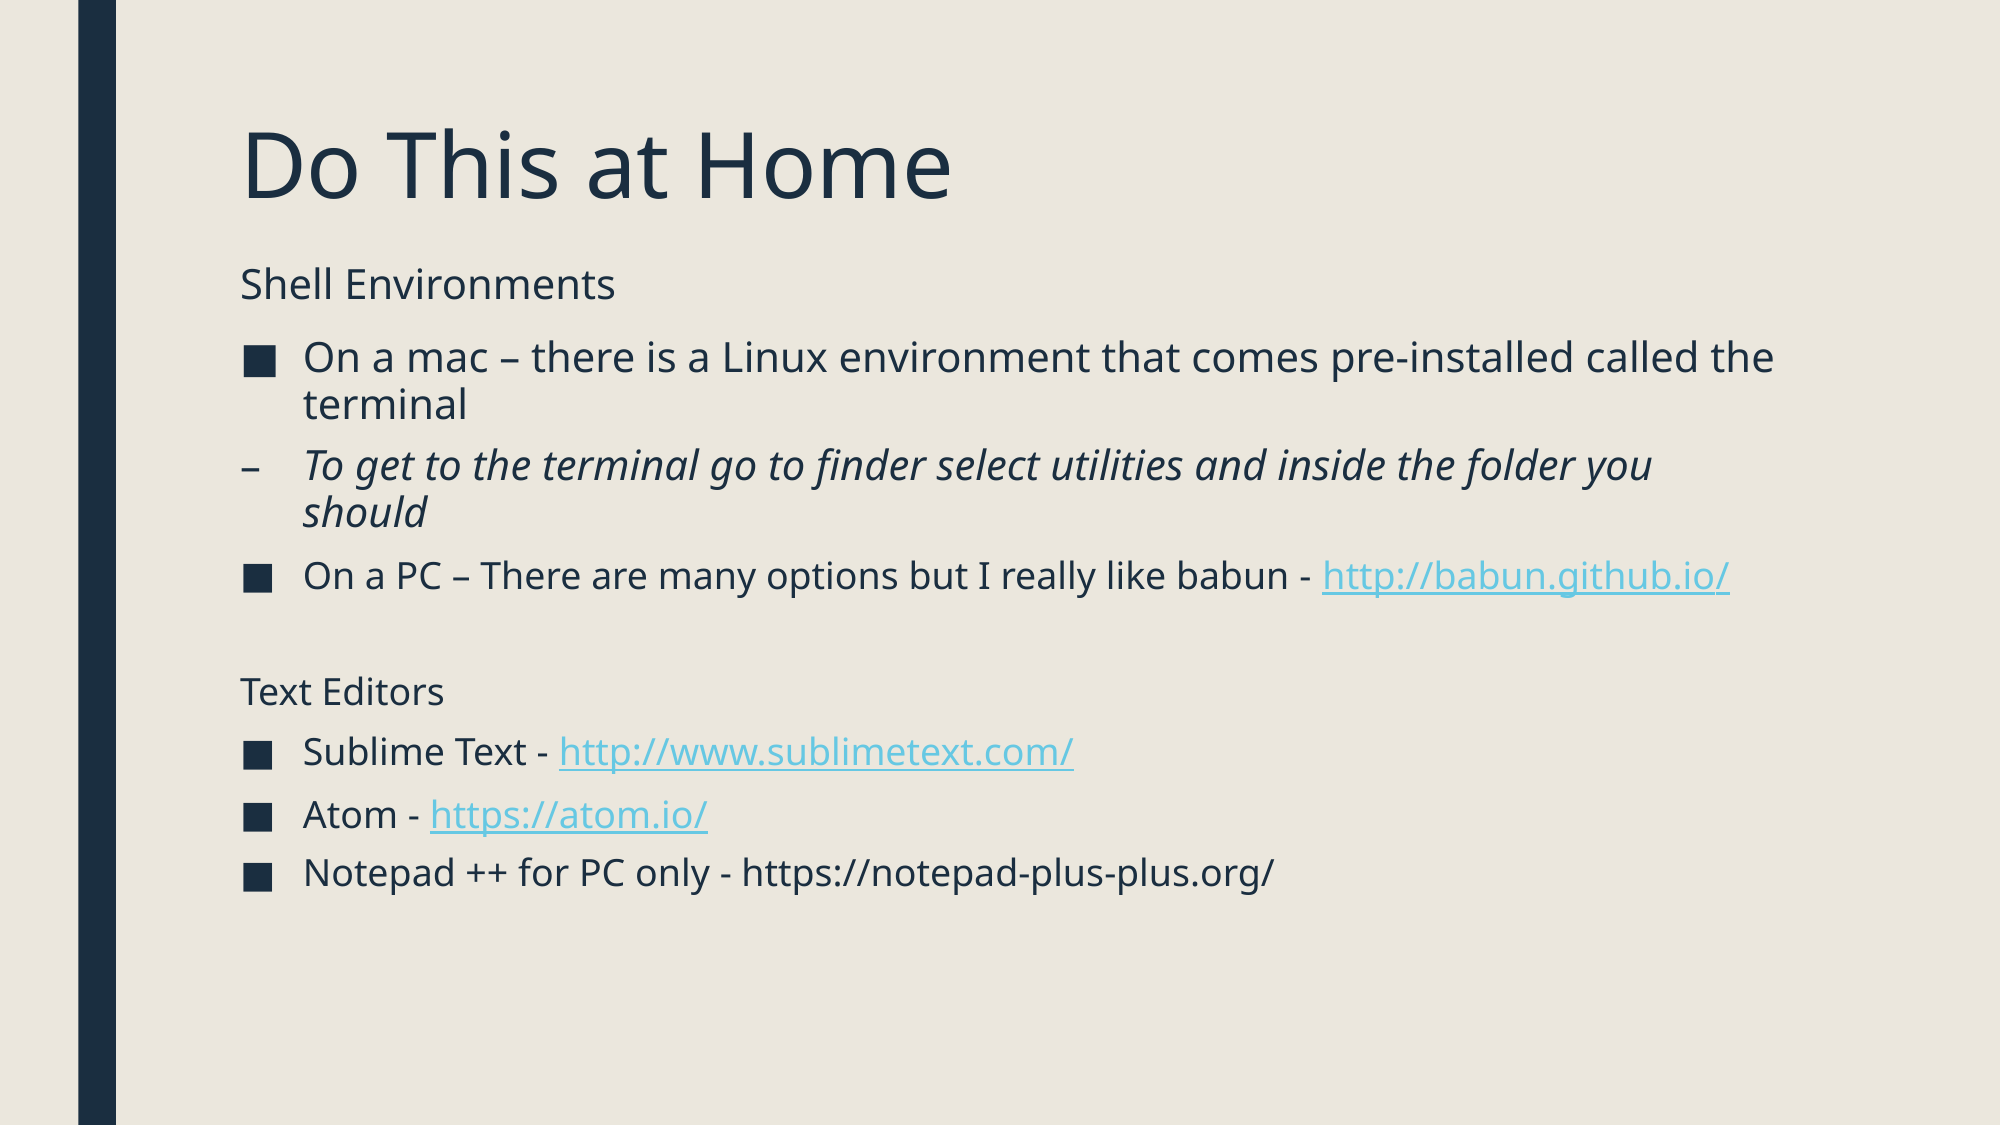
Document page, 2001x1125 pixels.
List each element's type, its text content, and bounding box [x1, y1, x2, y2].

list Shell Environments On a mac – there is a Linux environment that comes pre-installed called the terminal To get to the terminal go to finder select utilities and inside the folder you should On a PC – There are many options but I really like babun - http://babun.github.io/ Text Editors Sublime Text - http://www.sublimetext.com/ Atom - https://atom.io/ Notepad ++ for PC only - https://notepad-plus-plus.org/ [225, 254, 1800, 963]
title Do This at Home [225, 112, 1800, 254]
